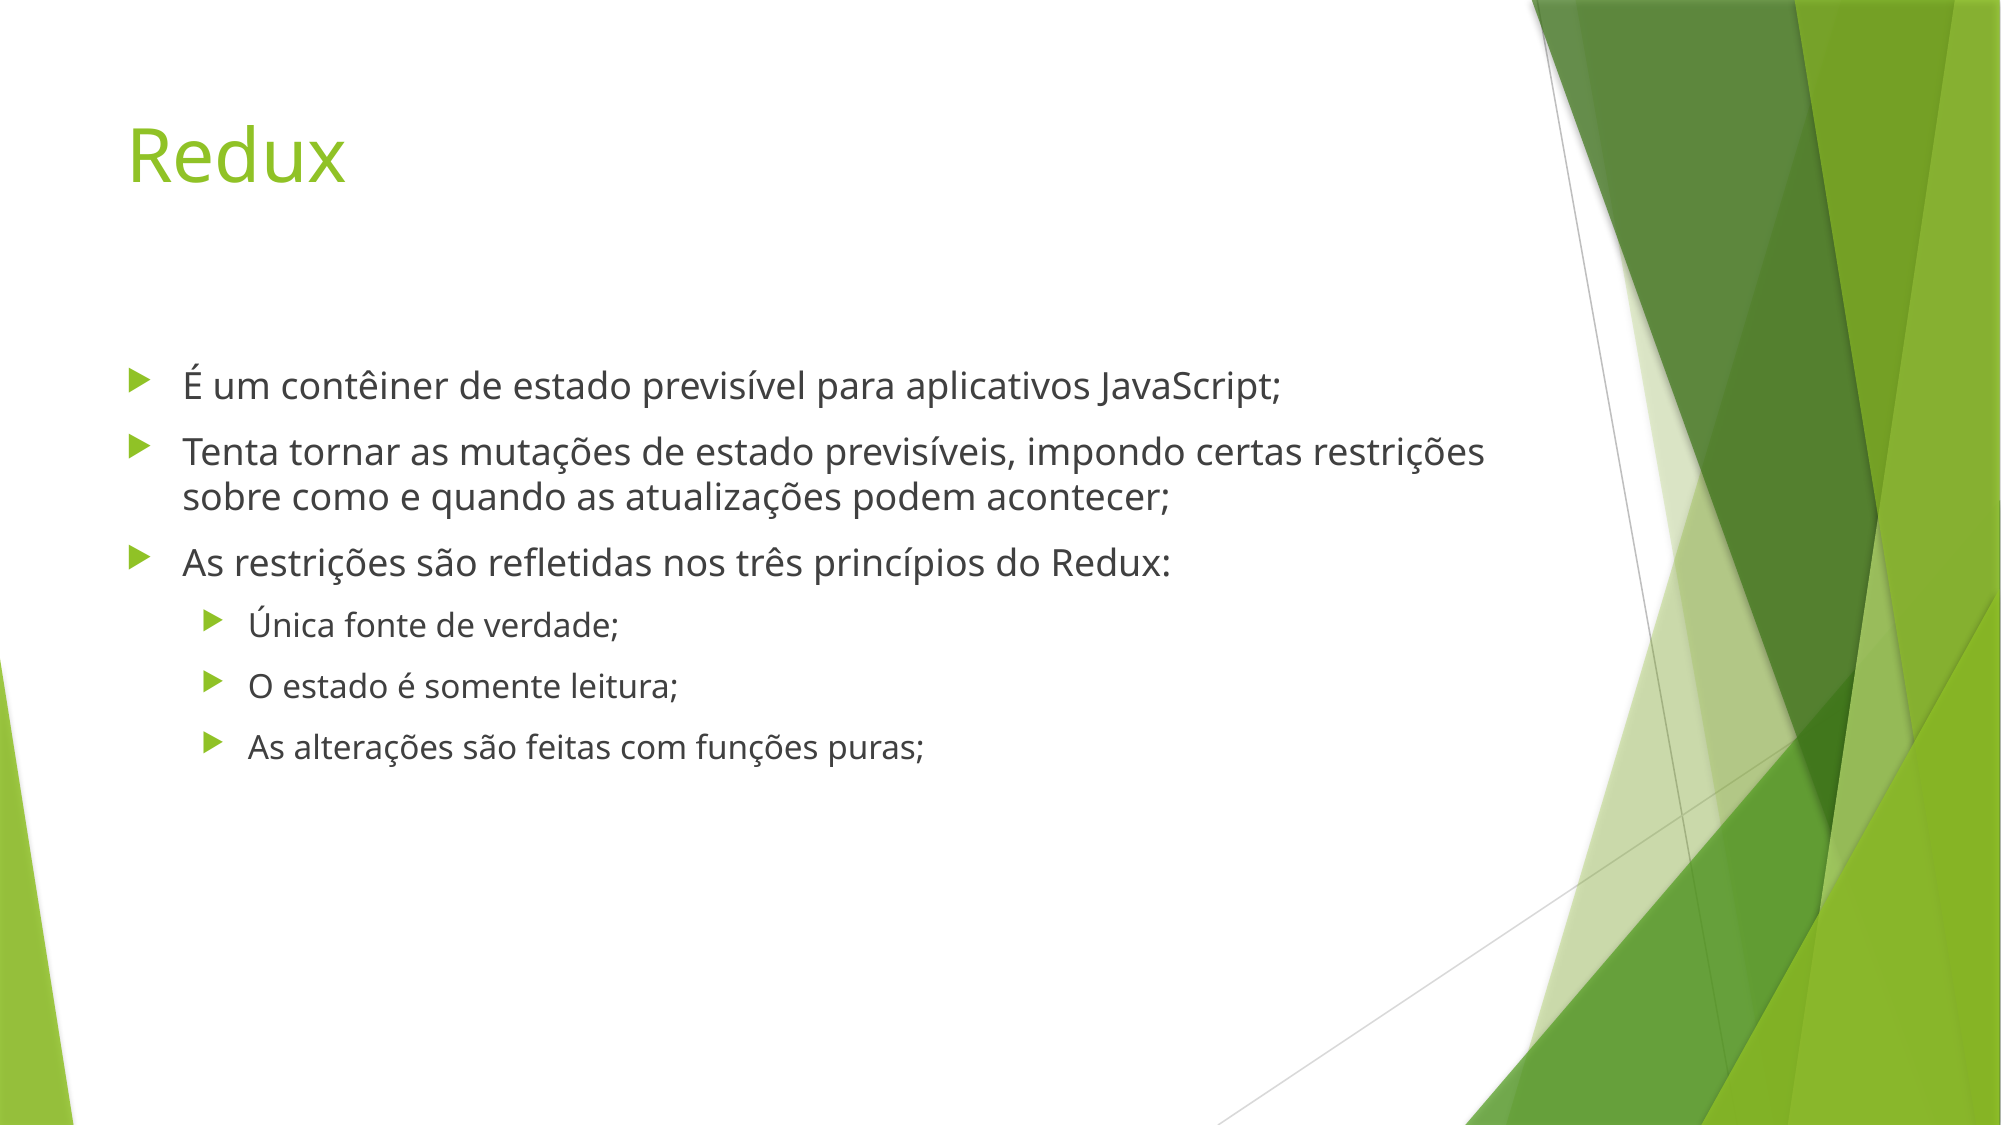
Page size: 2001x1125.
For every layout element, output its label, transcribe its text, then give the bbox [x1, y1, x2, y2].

title Redux [111, 99, 1522, 317]
list É um contêiner de estado previsível para aplicativos JavaScript; Tenta tornar as mutações de estado previsíveis, impondo certas restrições sobre como e quando as atualizações podem acontecer; As restrições são refletidas nos três princípios do Redux: Única fonte de verdade; O estado é somente leitura; As alterações são feitas com funções puras; [111, 354, 1522, 992]
